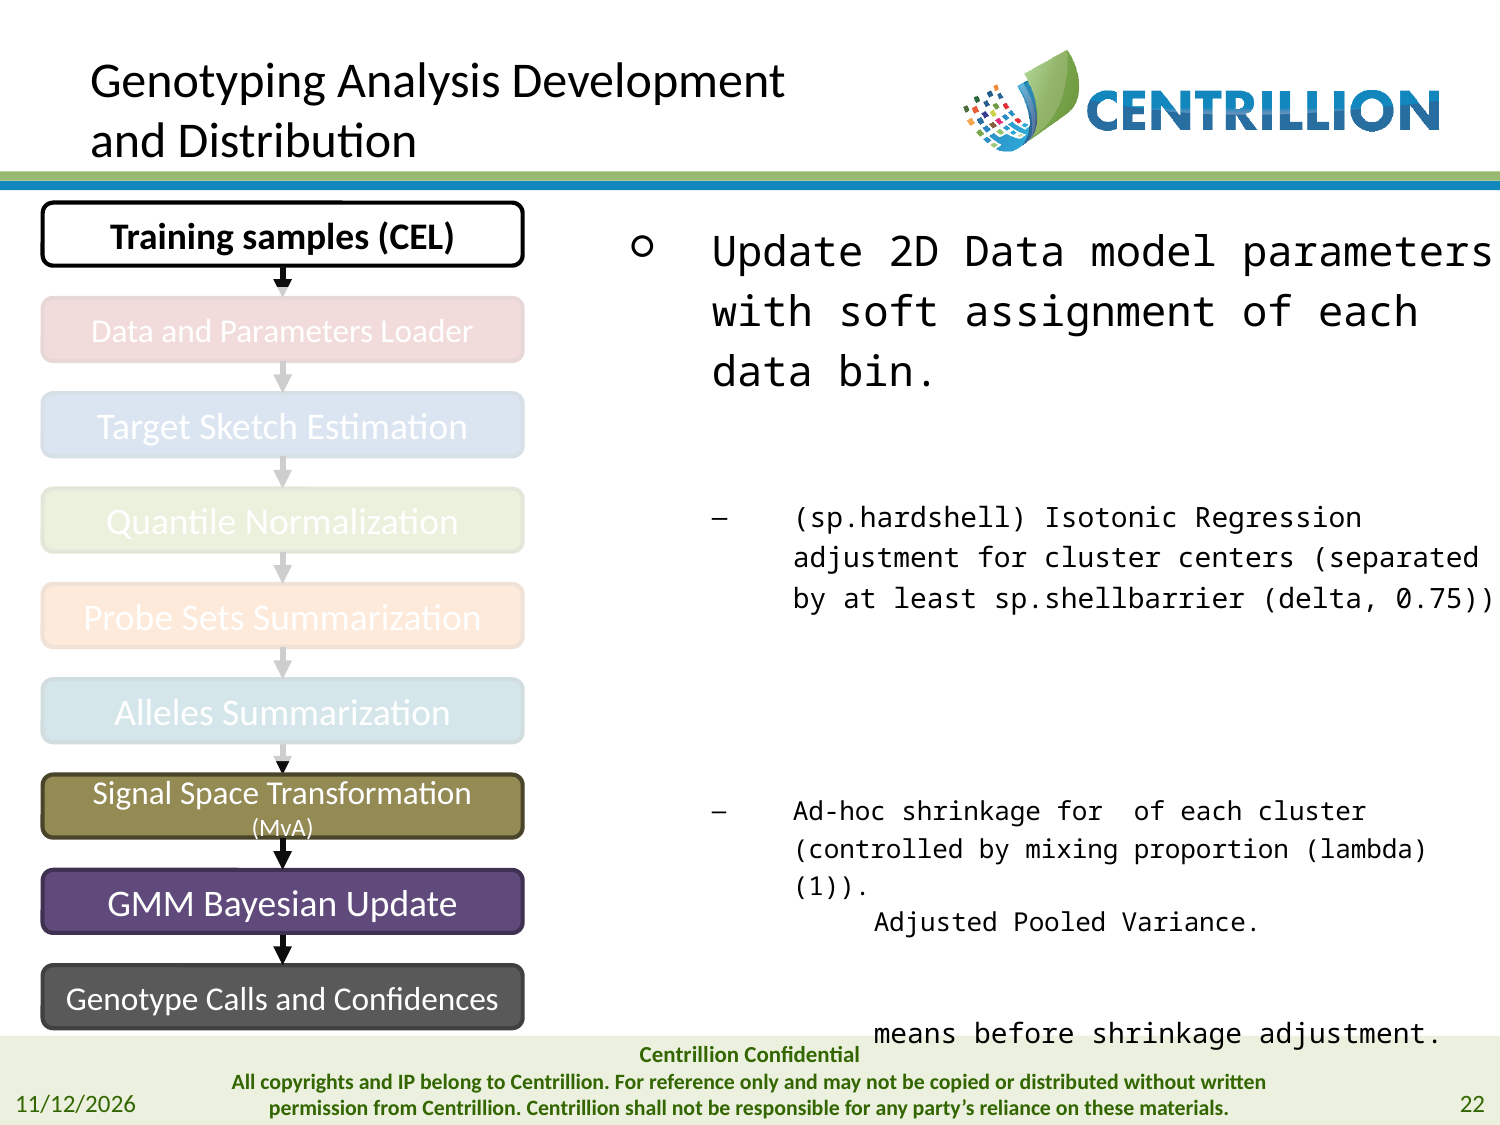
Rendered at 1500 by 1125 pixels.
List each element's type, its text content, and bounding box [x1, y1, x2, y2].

text_box Signal Space Transformation (MvA) [40, 772, 525, 840]
text_box GMM Bayesian Update [40, 867, 525, 935]
slide_number 22 [1425, 1079, 1500, 1125]
title Genotyping Analysis Development and Distribution [75, 37, 866, 177]
footer Centrillion Confidential All copyrights and IP belong to Centrillion. For reference only and may not be copied or distributed without written permission from Centrillion. Centrillion shall not be responsible for any party’s reliance on these materials. [171, 1035, 1329, 1125]
picture [962, 48, 1439, 152]
text_box [9, 285, 561, 763]
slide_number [0, 1079, 160, 1125]
text_box Genotype Calls and Confidences [40, 963, 525, 1031]
text_box Training samples (CEL) [40, 200, 525, 268]
